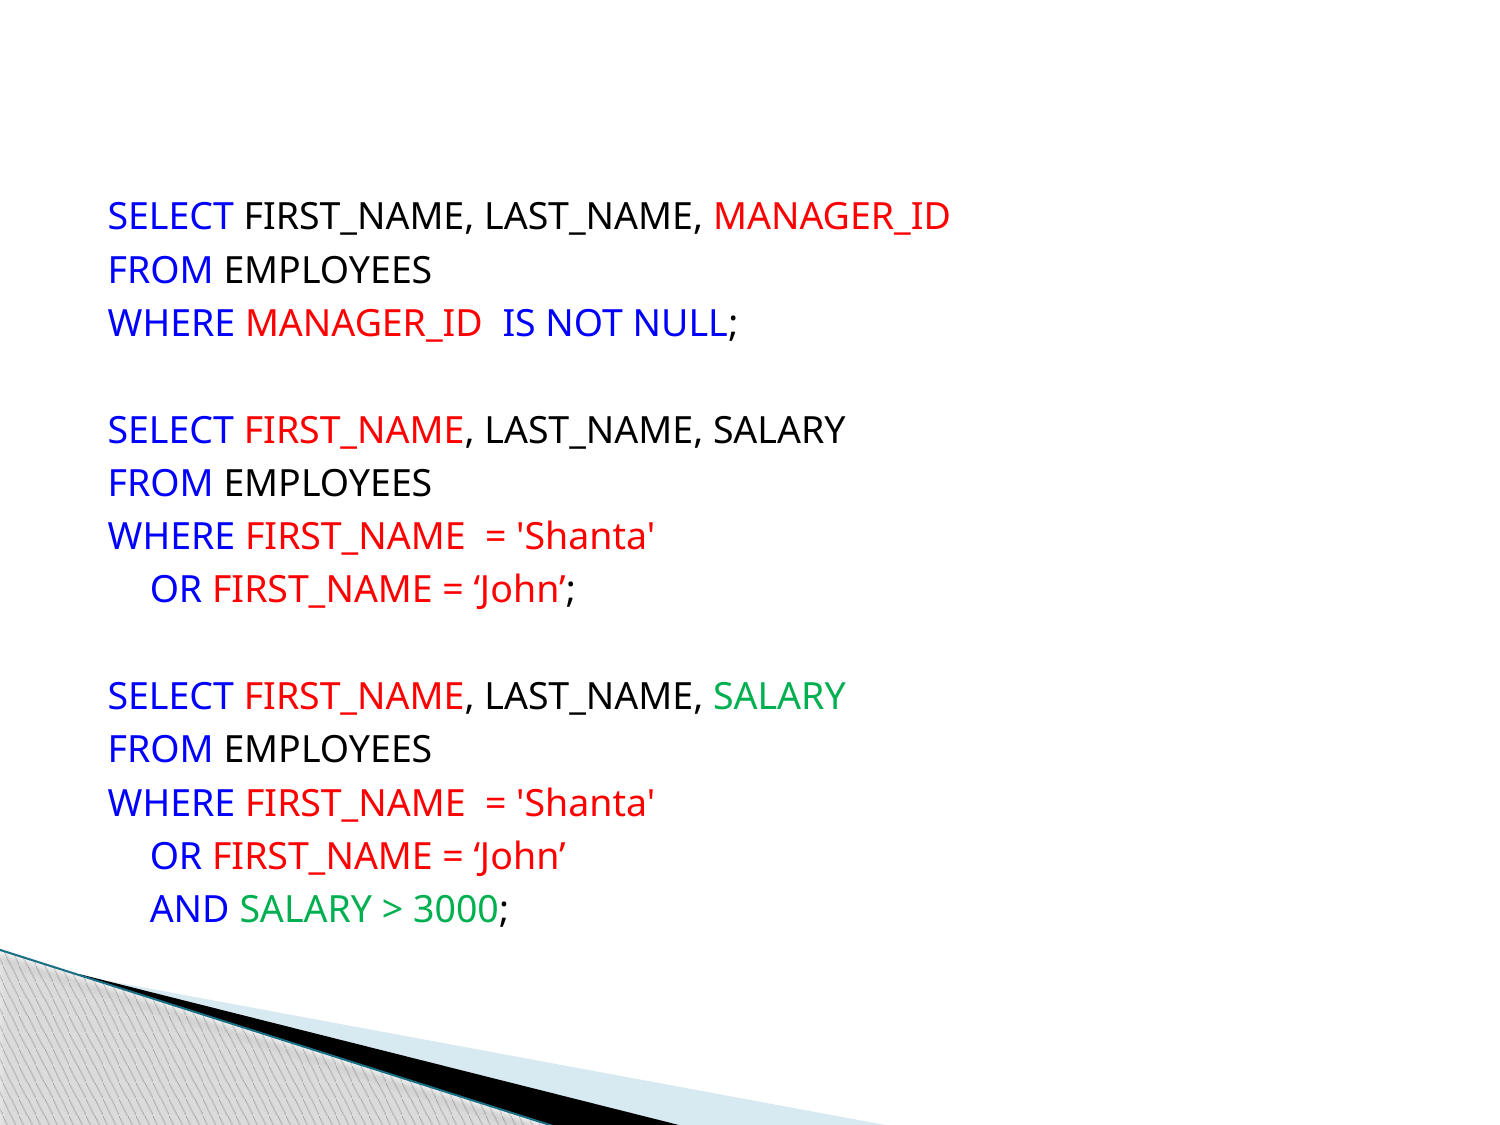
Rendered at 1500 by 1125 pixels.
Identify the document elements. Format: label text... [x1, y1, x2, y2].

list SELECT FIRST_NAME, LAST_NAME, MANAGER_ID FROM EMPLOYEES WHERE MANAGER_ID IS NOT NULL; SELECT FIRST_NAME, LAST_NAME, SALARY FROM EMPLOYEES WHERE FIRST_NAME = 'Shanta' OR FIRST_NAME = ‘John’; SELECT FIRST_NAME, LAST_NAME, SALARY FROM EMPLOYEES WHERE FIRST_NAME = 'Shanta' OR FIRST_NAME = ‘John’ AND SALARY > 3000; [75, 78, 1425, 986]
